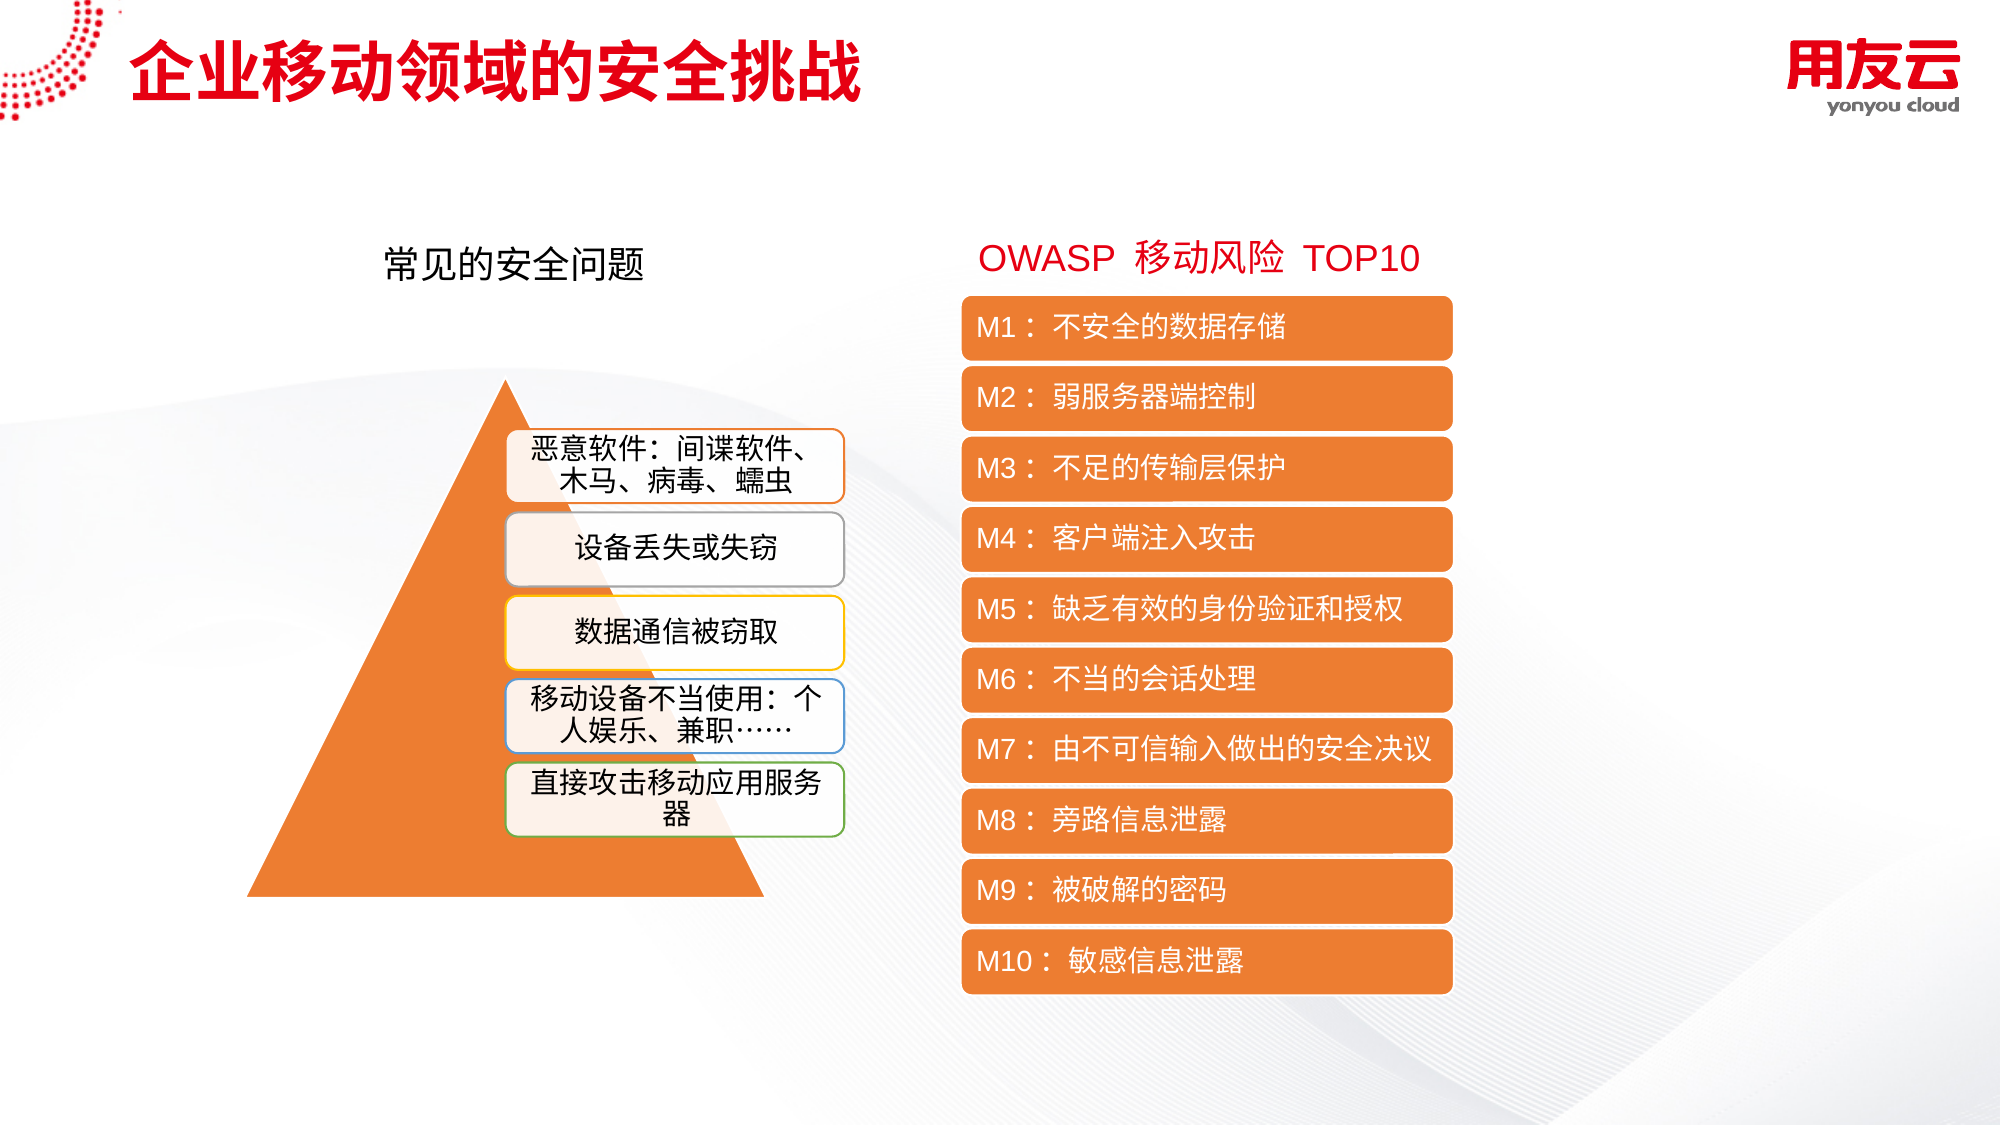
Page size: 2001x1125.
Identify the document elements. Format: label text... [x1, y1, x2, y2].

text_box 常见的安全问题 [368, 233, 661, 294]
text_box OWASP 移动风险 TOP10 [963, 226, 1436, 287]
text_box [134, 376, 522, 898]
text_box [522, 294, 1893, 996]
title 企业移动领域的安全挑战 [113, 19, 1914, 130]
picture [0, 0, 2000, 1125]
